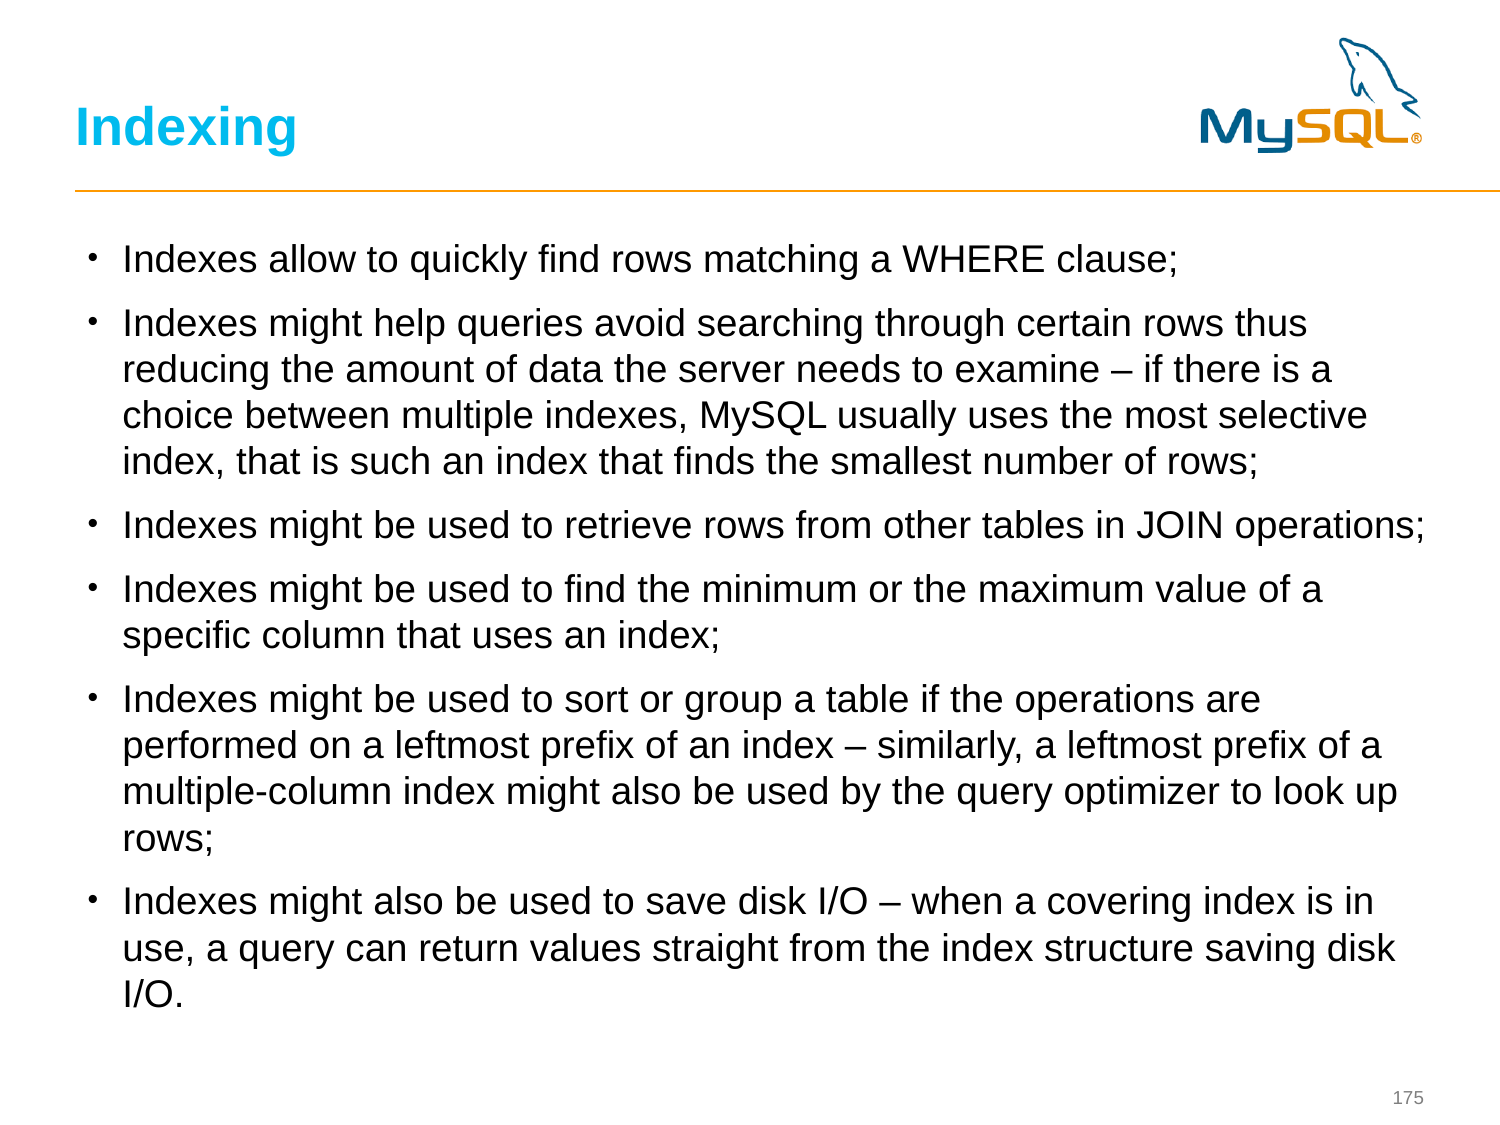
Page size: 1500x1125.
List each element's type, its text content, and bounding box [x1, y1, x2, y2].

title Indexing [75, 27, 1422, 157]
list Indexes allow to quickly find rows matching a WHERE clause; Indexes might help queries avoid searching through certain rows thus reducing the amount of data the server needs to examine – if there is a choice between multiple indexes, MySQL usually uses the most selective index, that is such an index that finds the smallest number of rows; Indexes might be used to retrieve rows from other tables in JOIN operations; Indexes might be used to find the minimum or the maximum value of a specific column that uses an index; Indexes might be used to sort or group a table if the operations are performed on a leftmost prefix of an index – similarly, a leftmost prefix of a multiple-column index might also be used by the query optimizer to look up rows; Indexes might also be used to save disk I/O – when a covering index is in use, a query can return values straight from the index structure saving disk I/O. [87, 233, 1438, 1063]
